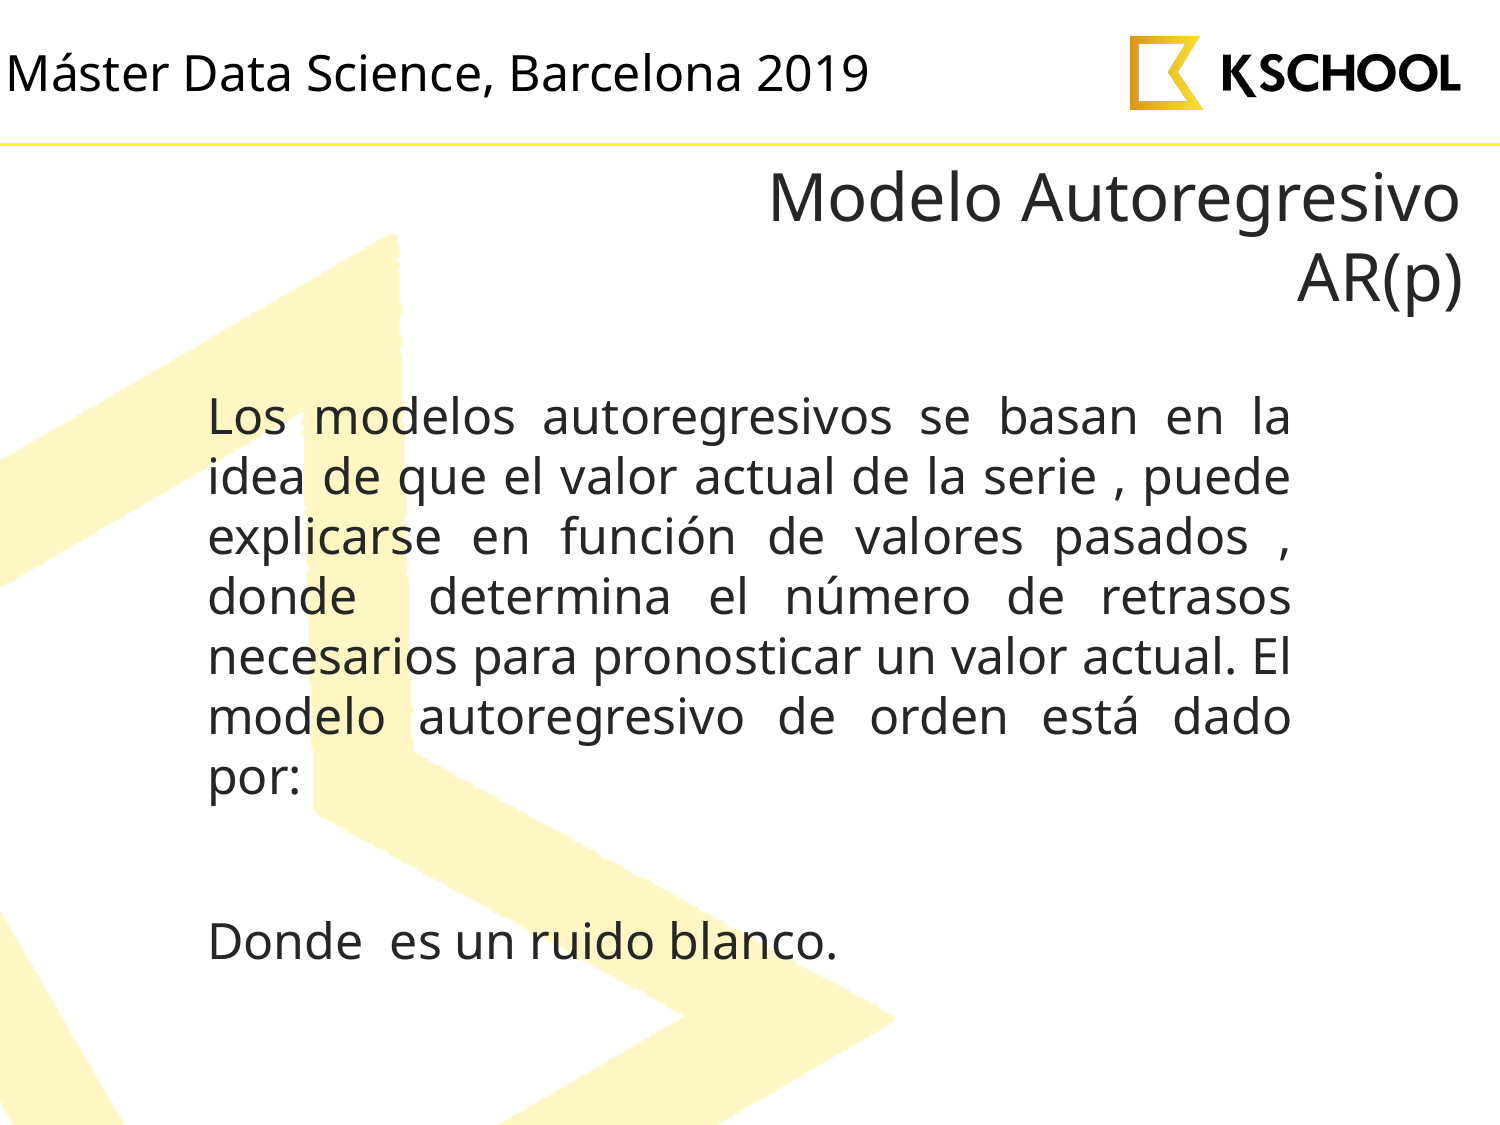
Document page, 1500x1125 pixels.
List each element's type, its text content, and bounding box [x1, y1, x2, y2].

picture [0, 188, 919, 1125]
title Modelo Autoregresivo AR(p) [76, 147, 1478, 268]
picture [1121, 23, 1473, 120]
